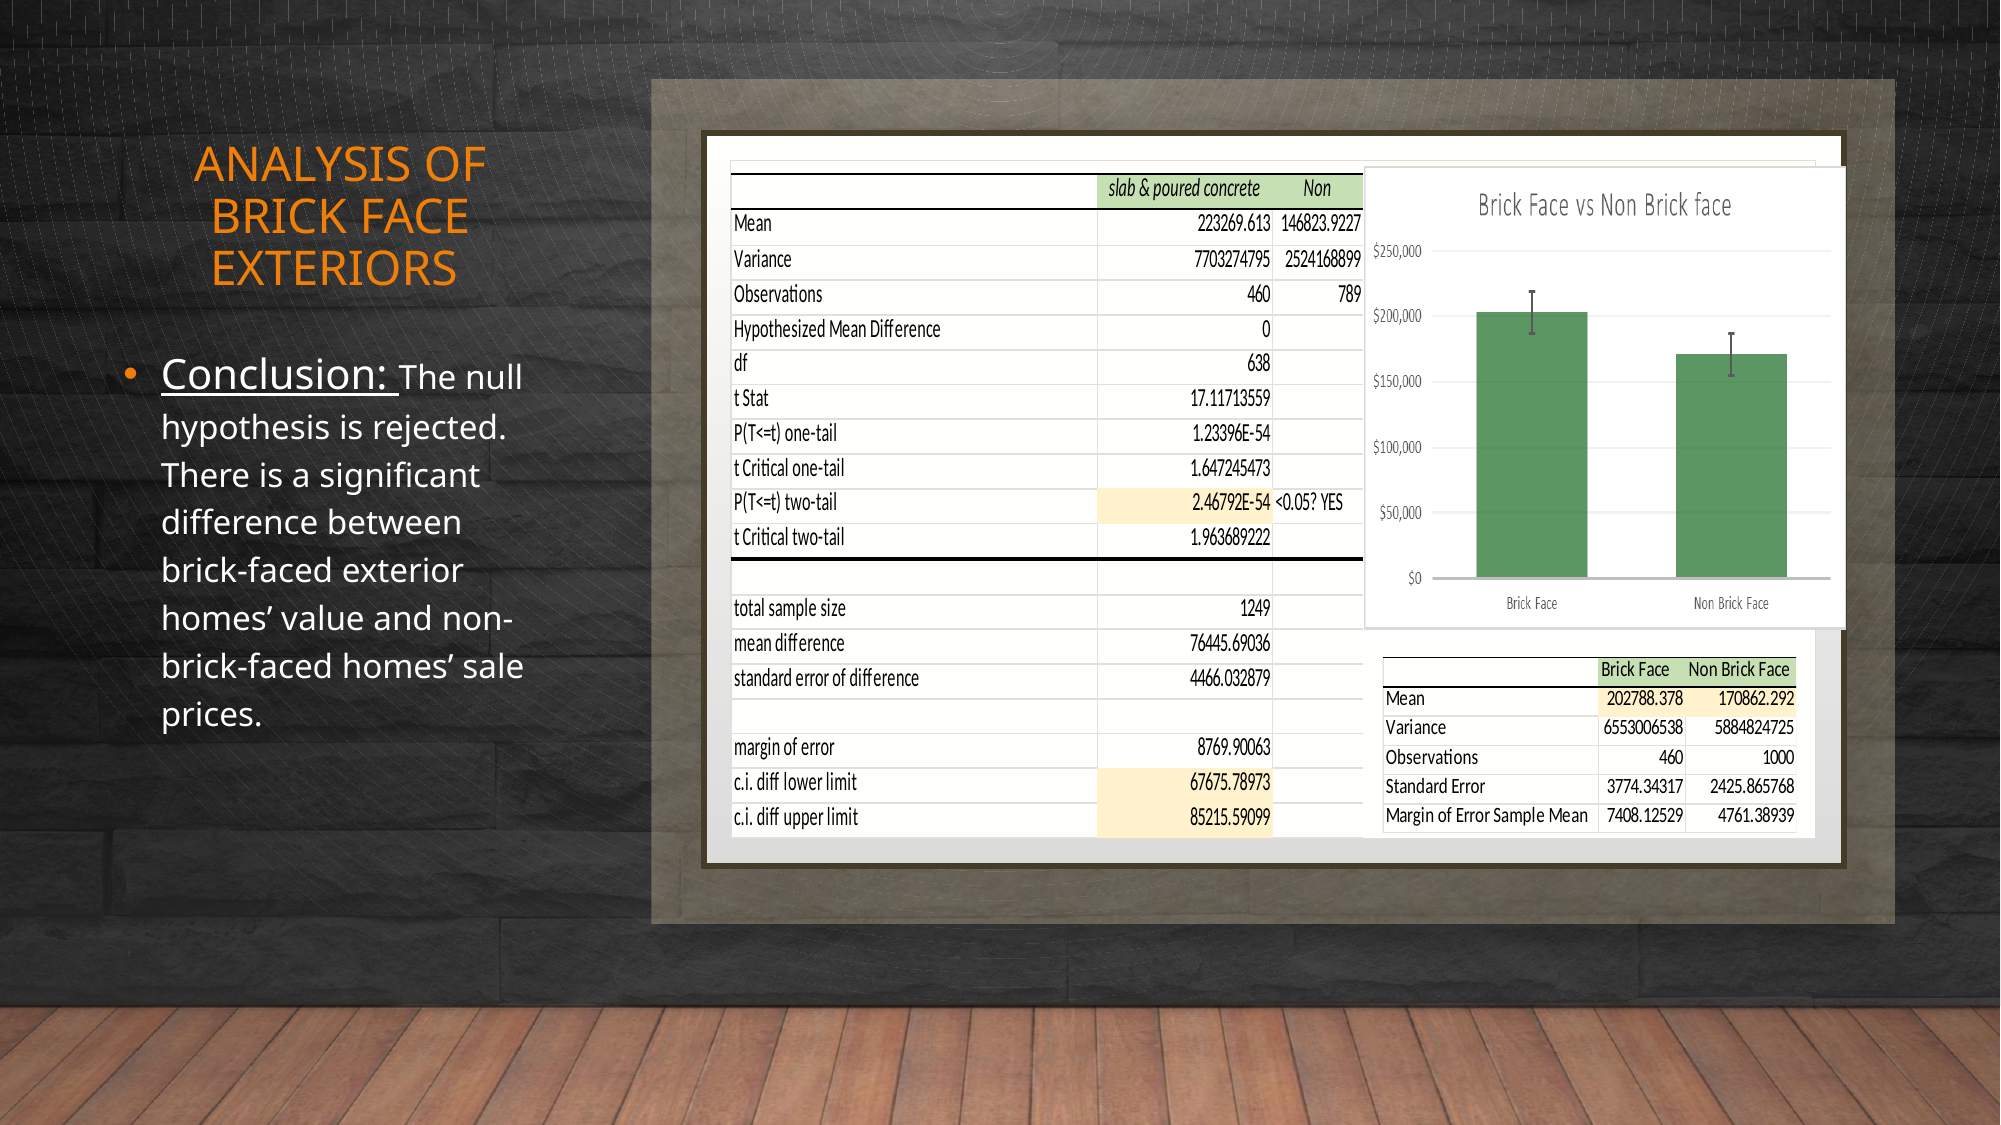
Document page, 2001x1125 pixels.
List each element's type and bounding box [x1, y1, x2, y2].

text_box [651, 78, 1896, 924]
text_box [730, 173, 1365, 840]
text_box [1382, 656, 1798, 835]
picture [0, 0, 2000, 1125]
